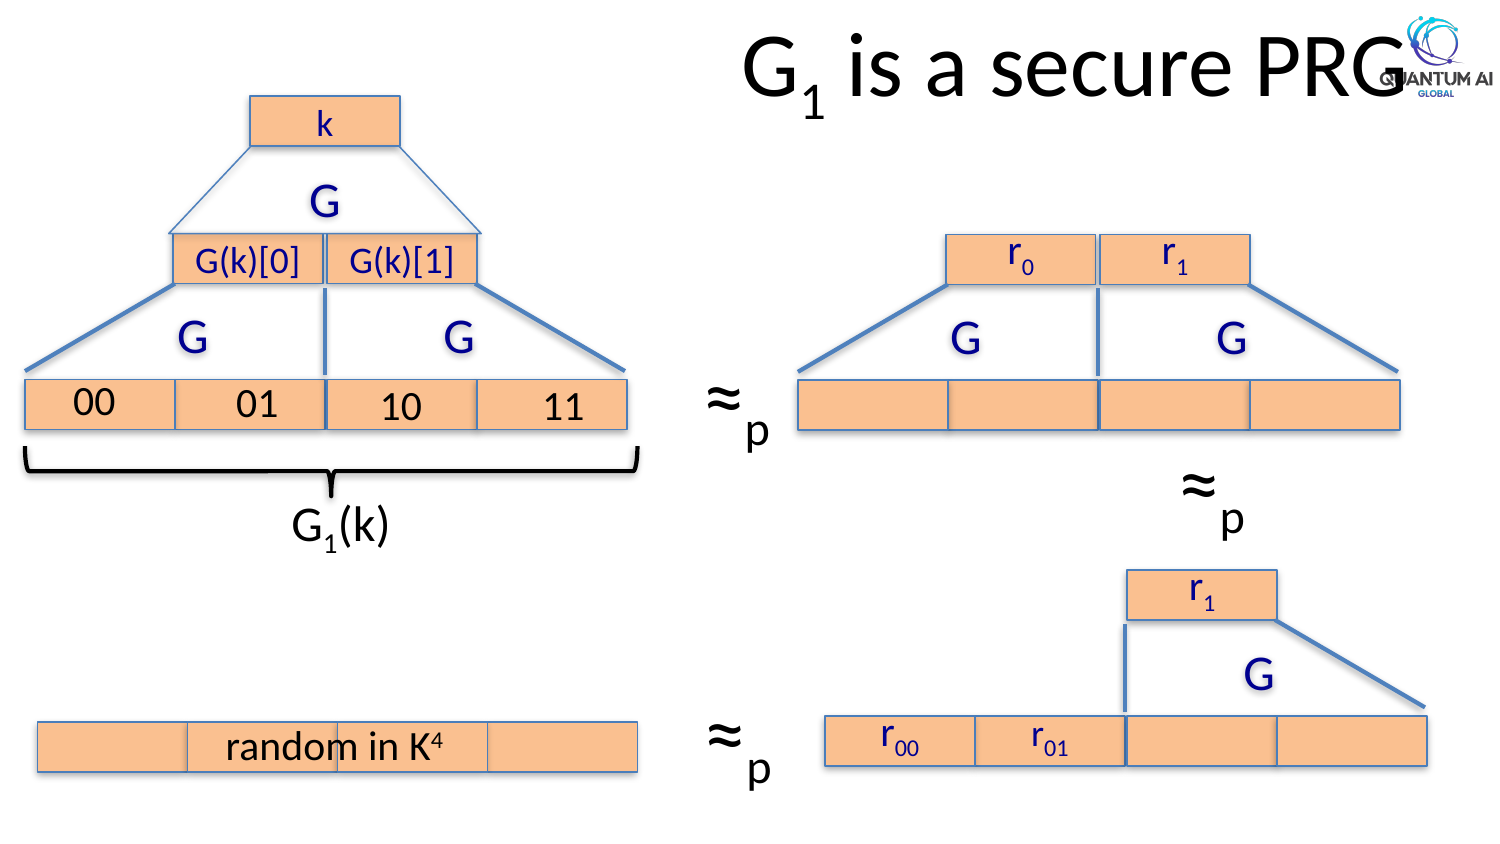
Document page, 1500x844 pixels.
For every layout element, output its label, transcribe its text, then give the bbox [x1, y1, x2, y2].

text_box ≈p [690, 671, 787, 801]
picture [1337, 0, 1500, 155]
text_box ≈p [688, 334, 785, 463]
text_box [12, 95, 640, 560]
title G1 is a secure PRG [75, 0, 1425, 138]
text_box ≈p [1163, 440, 1260, 551]
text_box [812, 569, 1440, 766]
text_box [37, 711, 638, 778]
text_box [785, 234, 1413, 431]
